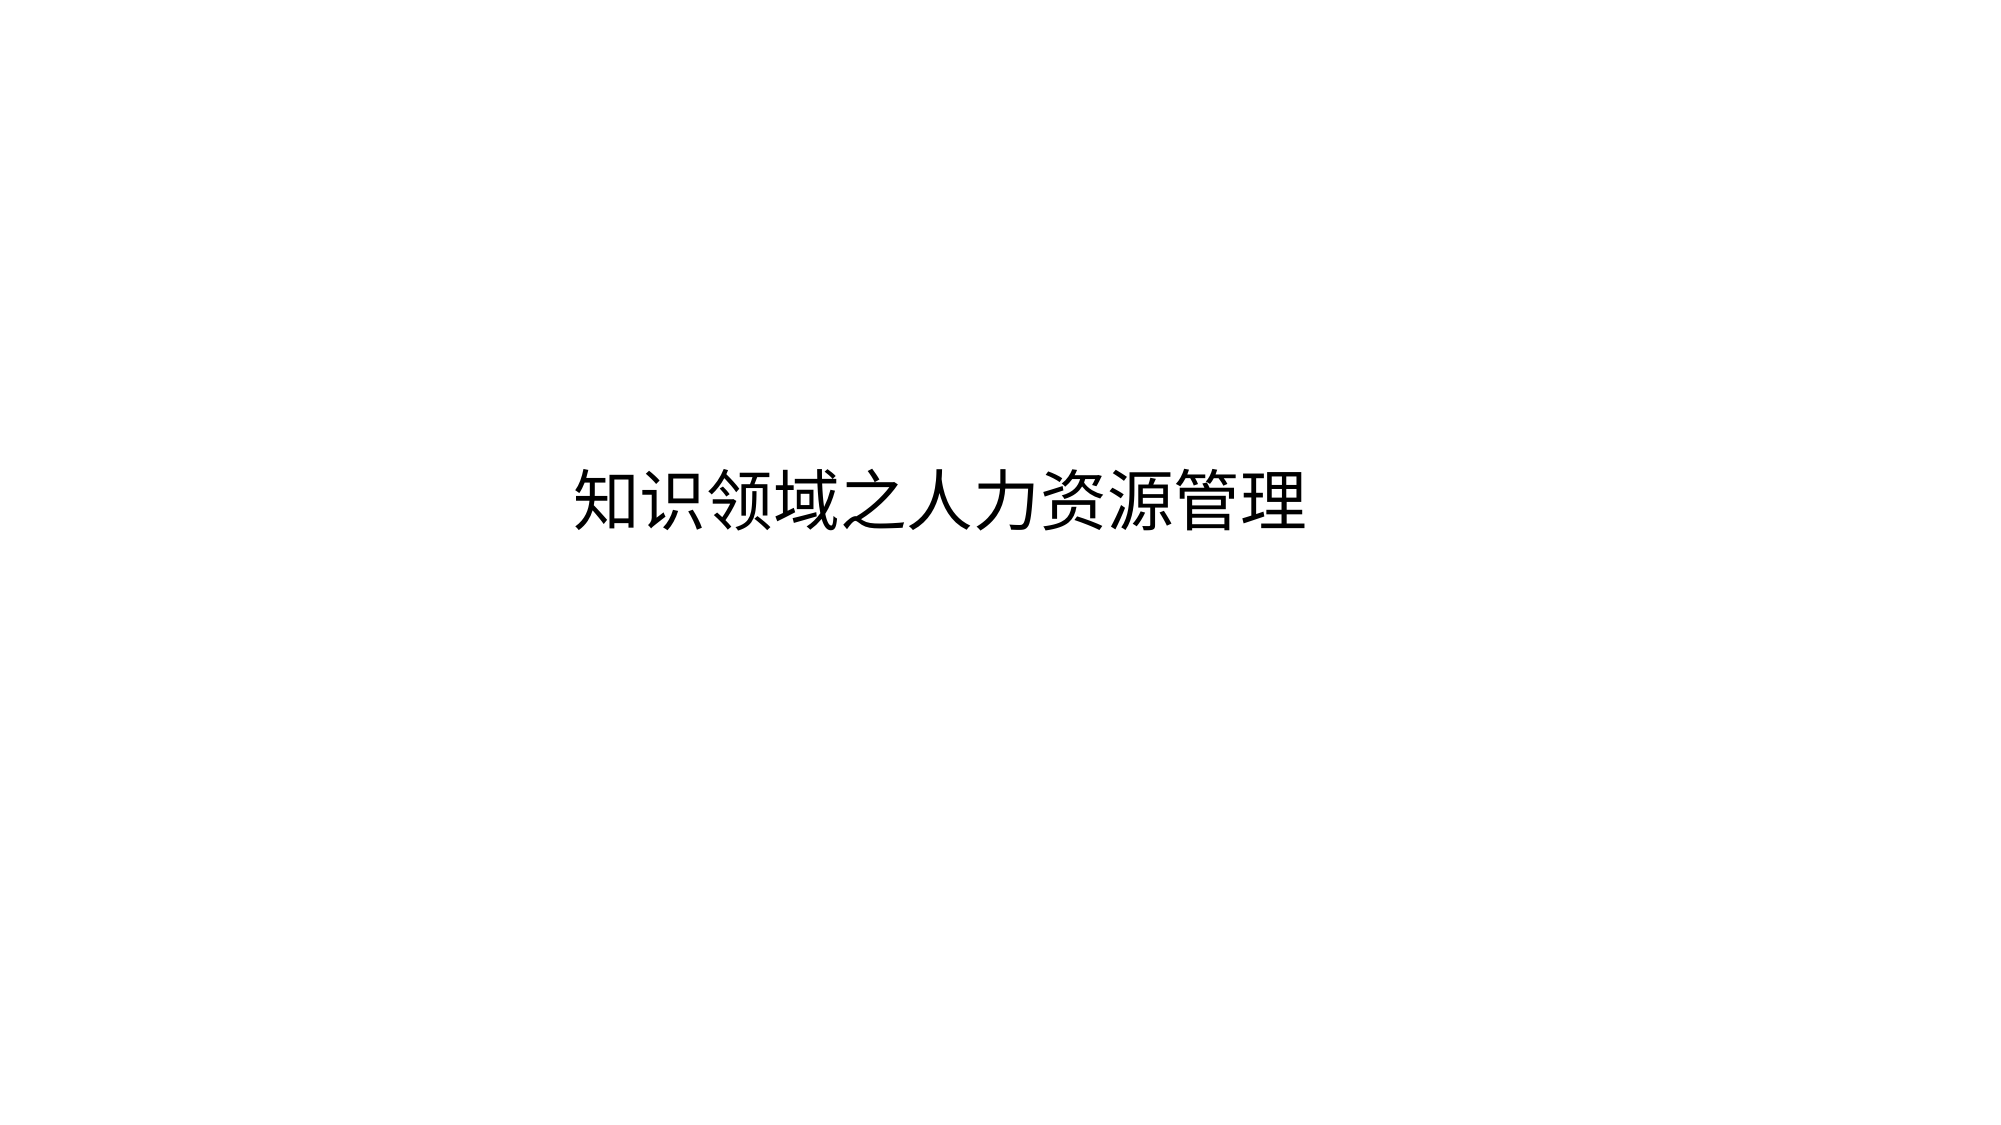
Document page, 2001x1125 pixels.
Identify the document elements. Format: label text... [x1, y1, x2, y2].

text_box [200, 451, 1681, 576]
text_box 知识领域之人力资源管理 [284, 431, 1597, 547]
